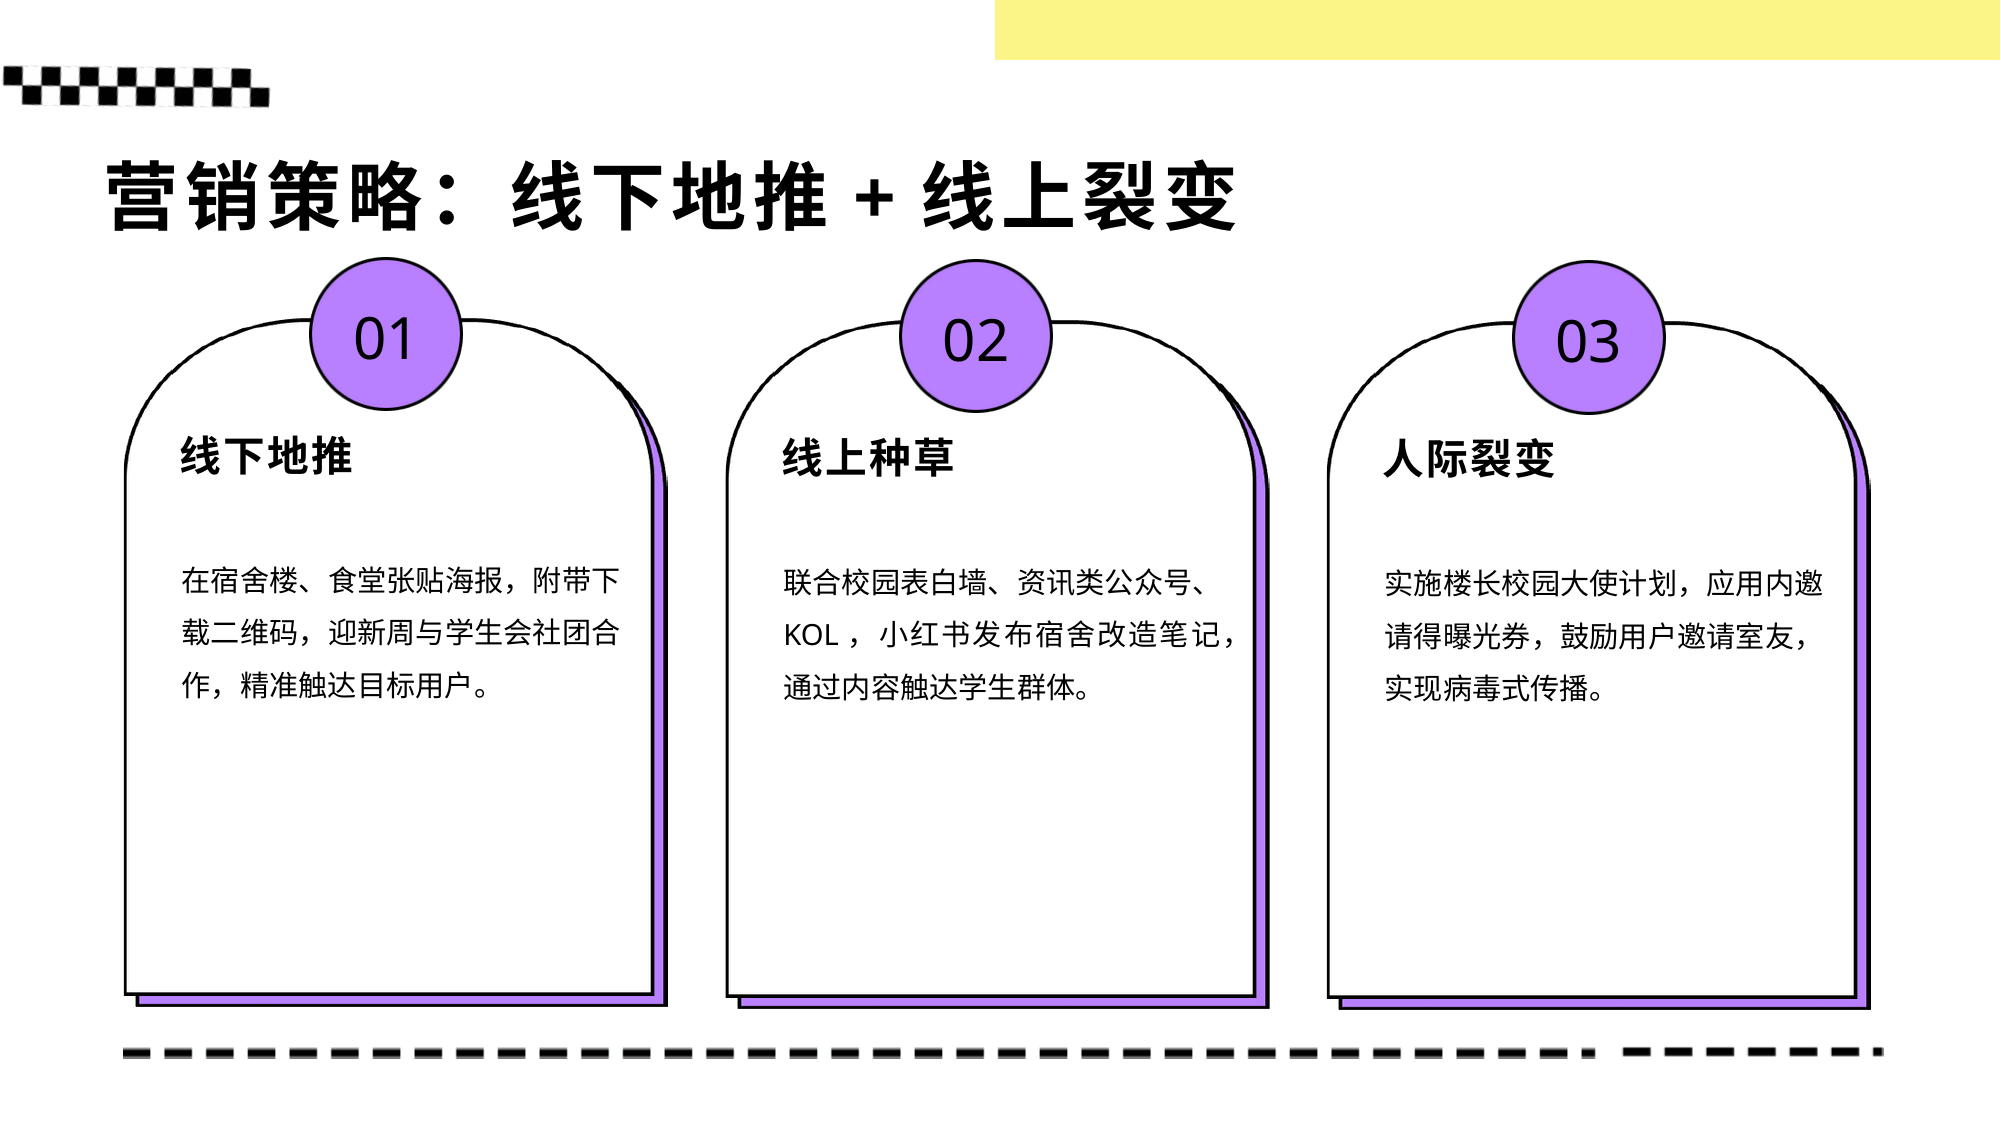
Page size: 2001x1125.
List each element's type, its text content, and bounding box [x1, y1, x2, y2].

picture [995, 0, 2000, 60]
picture [725, 259, 1270, 1009]
text_box 营销策略：线下地推+线上裂变 [88, 142, 1427, 279]
picture [123, 257, 668, 1007]
picture [1326, 260, 1871, 1010]
picture [123, 1046, 1884, 1059]
picture [0, 0, 273, 221]
